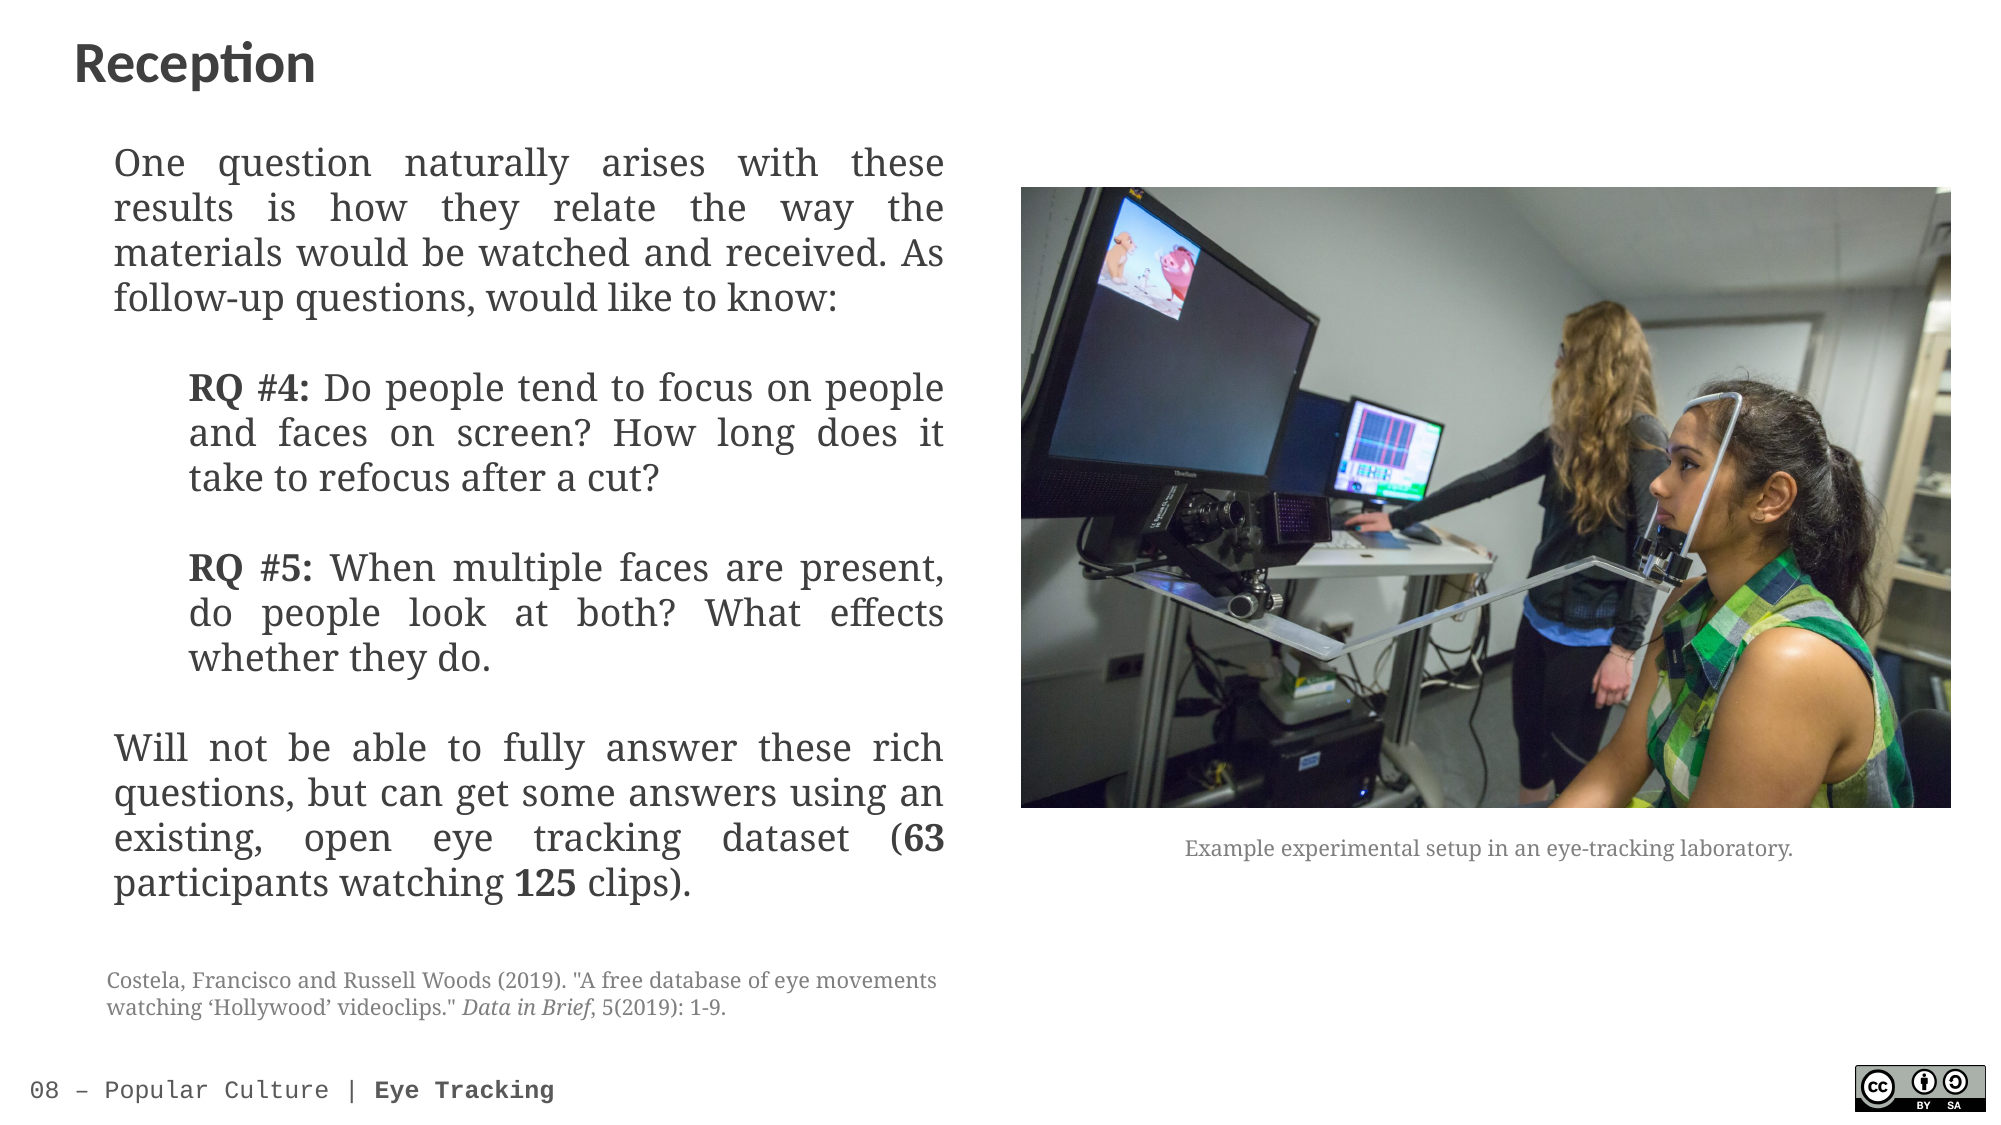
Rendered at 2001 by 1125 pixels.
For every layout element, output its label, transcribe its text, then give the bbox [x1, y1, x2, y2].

text_box Reception [59, 16, 1442, 102]
picture [1021, 187, 1951, 808]
text_box One question naturally arises with these results is how they relate the way the materials would be watched and received. As follow-up questions, would like to know: RQ #4: Do people tend to focus on people and faces on screen? How long does it take to refocus after a cut? RQ #5: When multiple faces are present, do people look at both? What effects whether they do. Will not be able to fully answer these rich questions, but can get some answers using an existing, open eye tracking dataset (63 participants watching 125 clips). [98, 131, 961, 912]
text_box Example experimental setup in an eye-tracking laboratory. [1058, 827, 1921, 869]
picture [1855, 1065, 1986, 1112]
text_box Costela, Francisco and Russell Woods (2019). "A free database of eye movements watching ‘Hollywood’ videoclips." Data in Brief, 5(2019): 1-9. [91, 959, 954, 1027]
text_box 08 – Popular Culture | Eye Tracking [14, 1066, 780, 1111]
